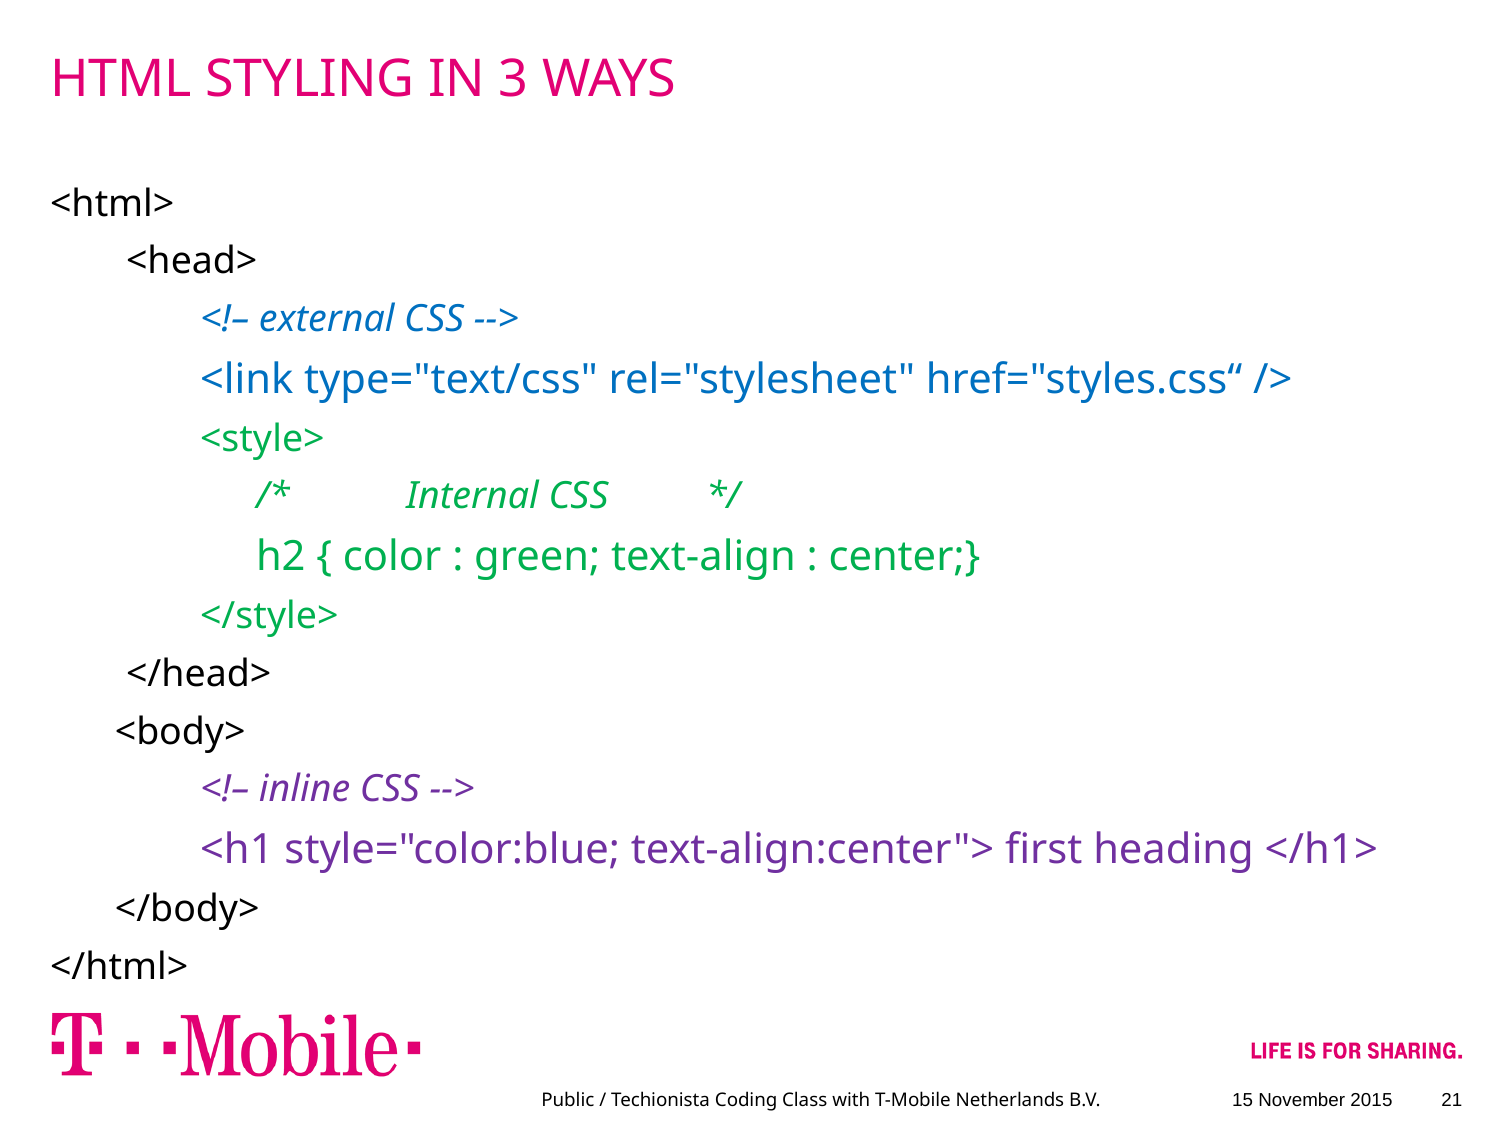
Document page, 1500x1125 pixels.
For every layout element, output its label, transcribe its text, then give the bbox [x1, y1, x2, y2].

picture [1244, 1036, 1466, 1062]
slide_number 21 [1424, 1087, 1463, 1125]
footer Public / Techionista Coding Class with T-Mobile Netherlands B.V. [74, 1087, 1101, 1125]
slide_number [1231, 1087, 1424, 1125]
picture [42, 1006, 429, 1084]
title HTML STYLING IN 3 WAYS [49, 43, 1313, 139]
list <html> <head> <!– external CSS --> <link type="text/css" rel="stylesheet" href="styles.css“ /> <style> /* Internal CSS */ h2 { color : green; text-align : center;} </style> </head> <body> <!– inline CSS --> <h1 style="color:blue; text-align:center"> first heading </h1> </body> </html> [49, 178, 1463, 930]
